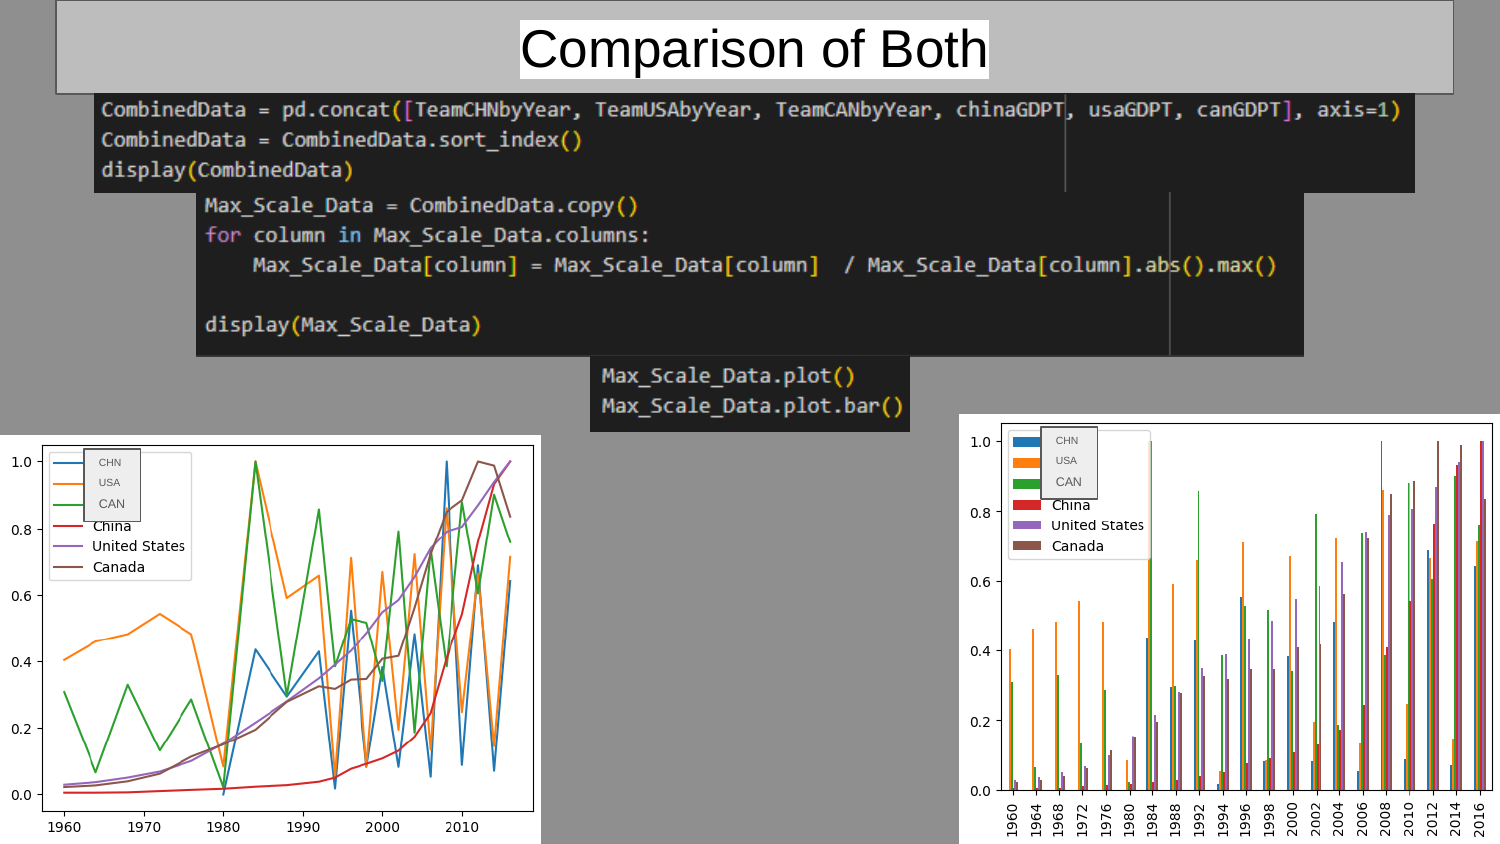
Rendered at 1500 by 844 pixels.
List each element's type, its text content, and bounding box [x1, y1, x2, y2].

title Comparison of Both [55, 0, 1454, 94]
text_box [0, 0, 1500, 844]
picture [0, 435, 541, 844]
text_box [83, 443, 141, 522]
picture [959, 414, 1500, 844]
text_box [1040, 421, 1098, 500]
picture [94, 93, 1416, 432]
